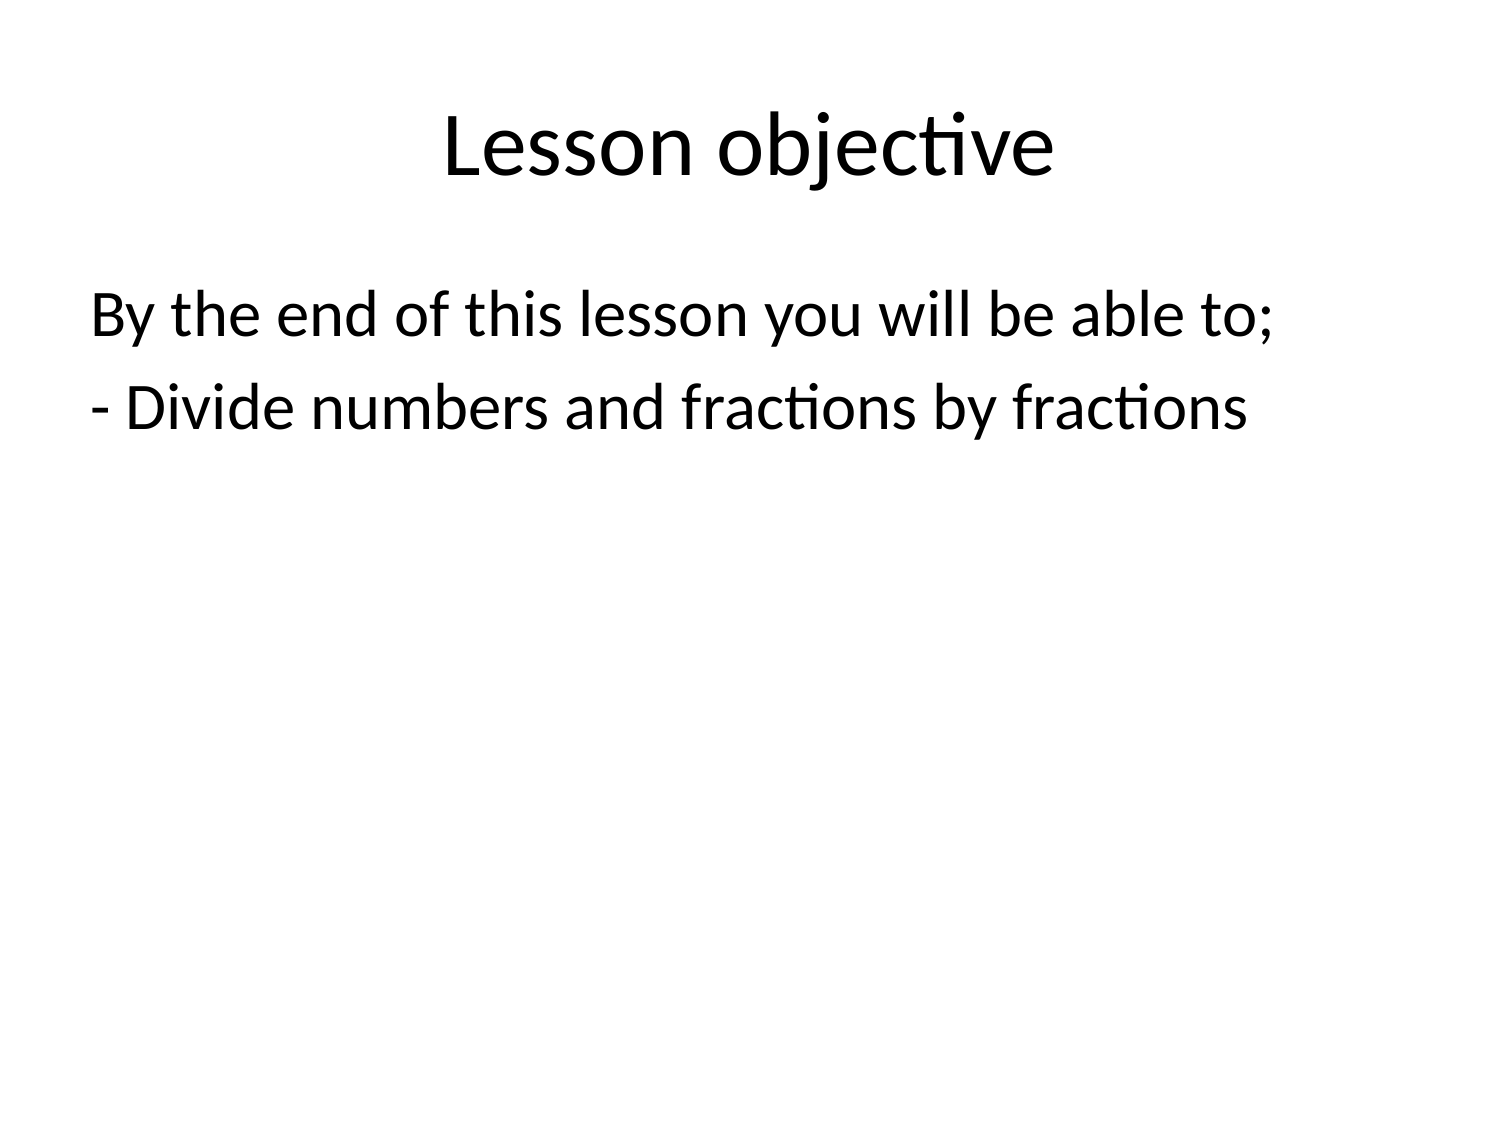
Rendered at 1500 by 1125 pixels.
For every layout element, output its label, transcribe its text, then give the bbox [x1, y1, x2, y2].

title Lesson objective [75, 45, 1425, 233]
list By the end of this lesson you will be able to; - Divide numbers and fractions by fractions [75, 262, 1425, 1005]
